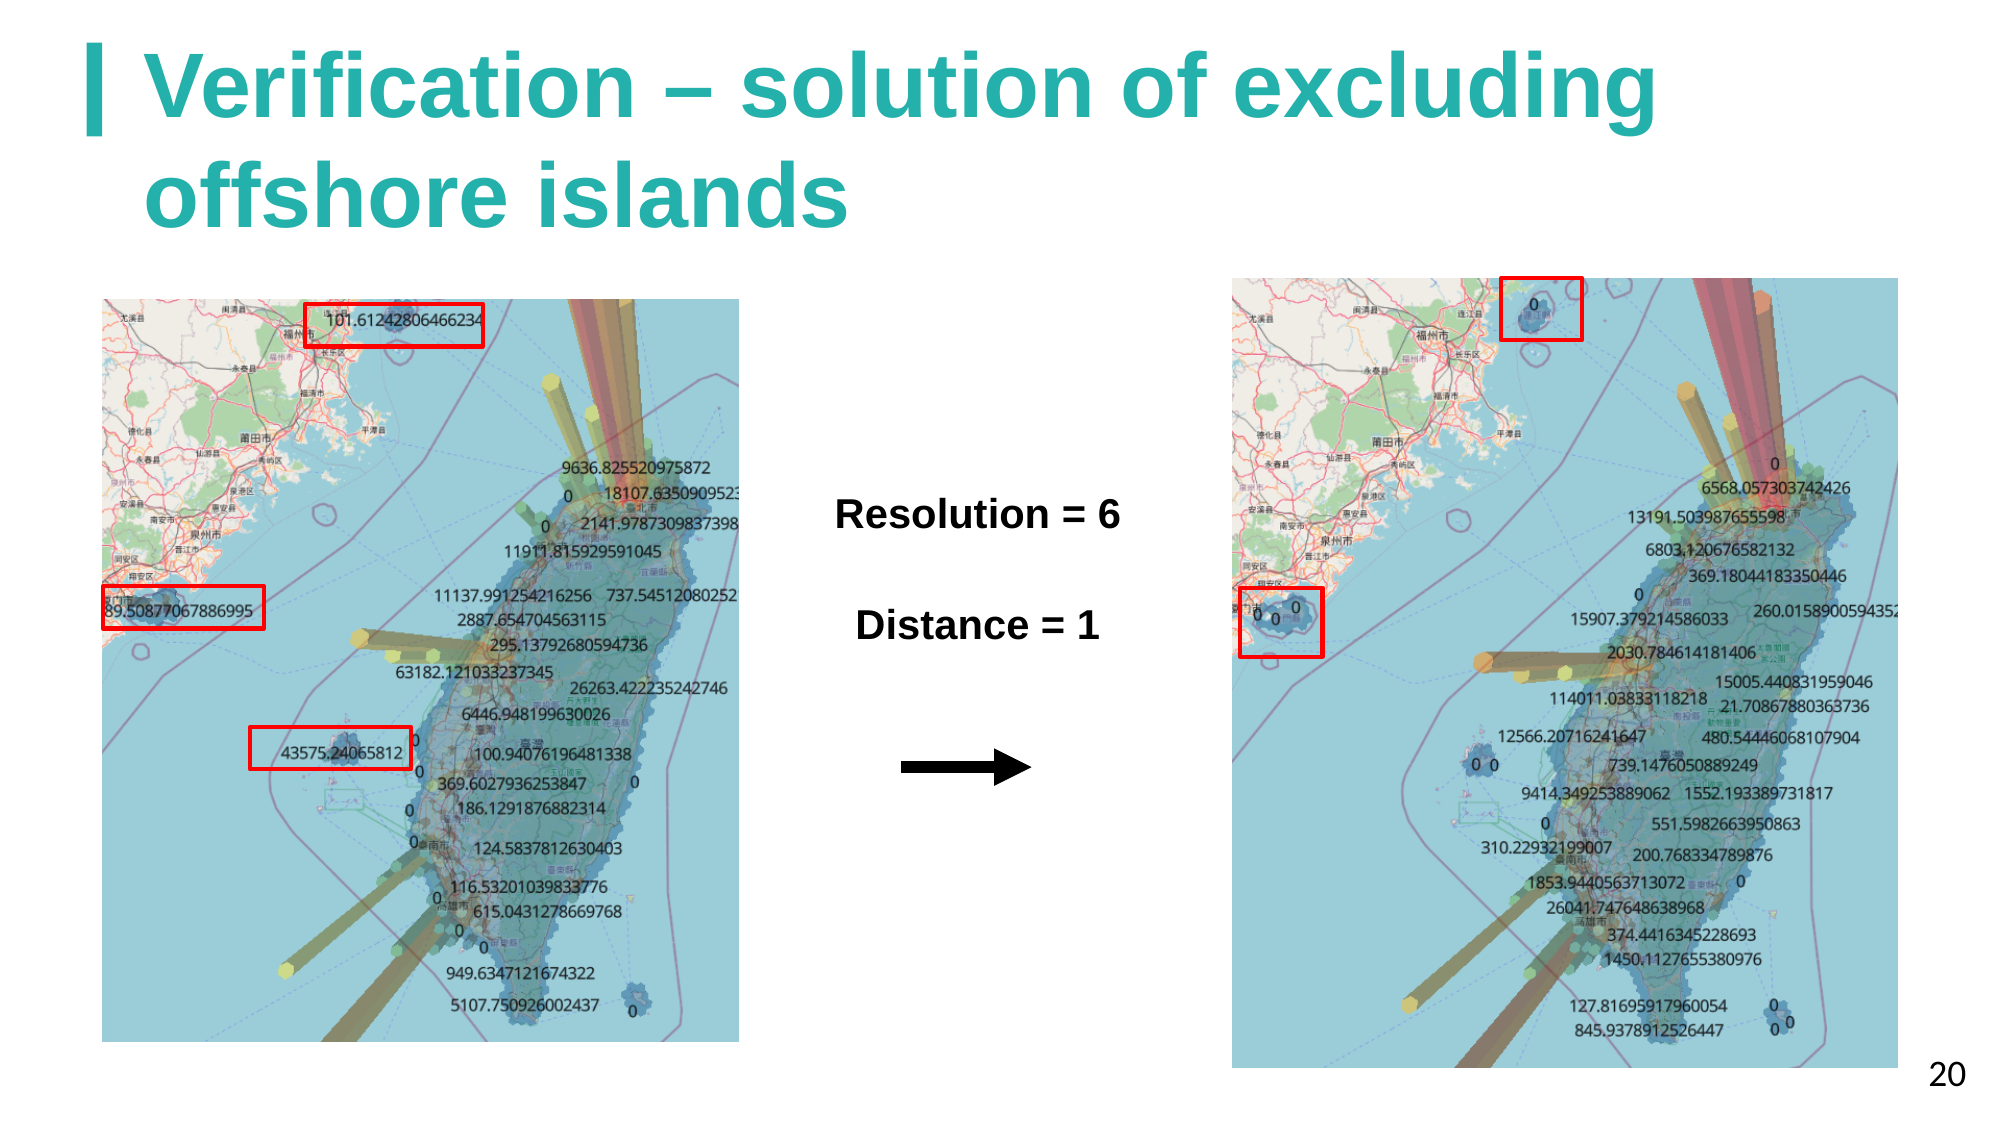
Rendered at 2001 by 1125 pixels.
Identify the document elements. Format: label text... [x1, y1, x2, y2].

title Verification – solution of excluding offshore islands [128, 15, 2000, 257]
picture [102, 299, 739, 1042]
picture [1232, 277, 1898, 1068]
slide_number 20 [1913, 1041, 2000, 1125]
text_box Resolution = 6 Distance = 1 [774, 421, 1165, 673]
